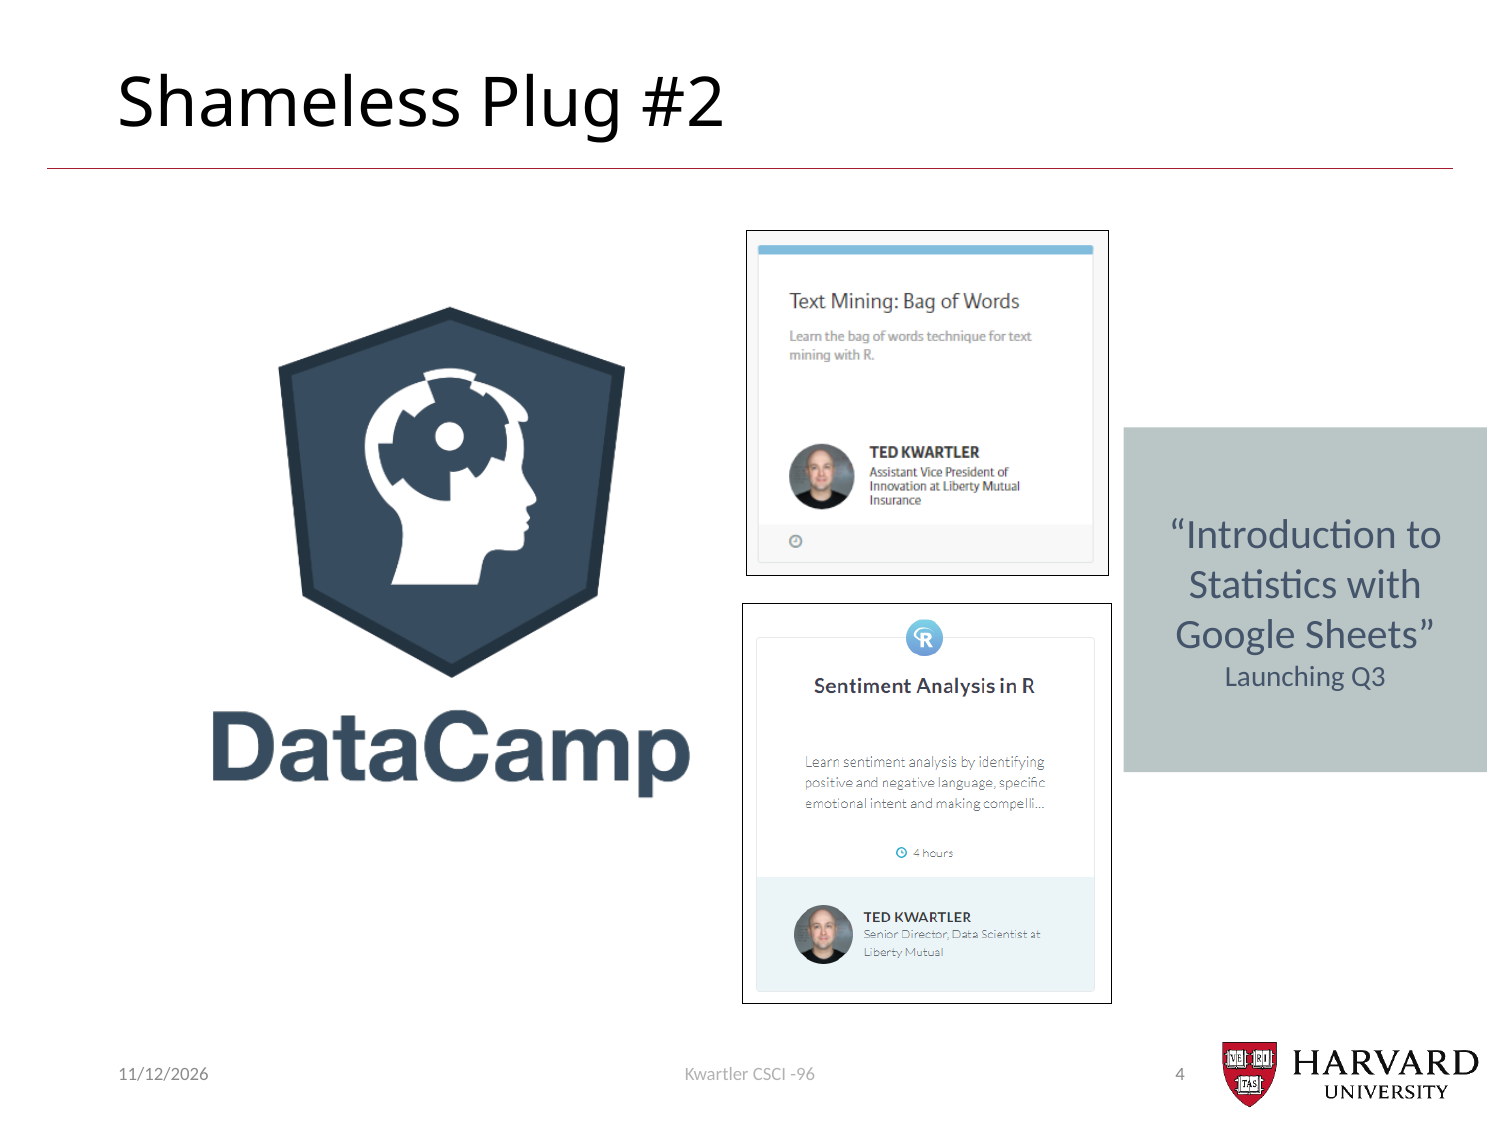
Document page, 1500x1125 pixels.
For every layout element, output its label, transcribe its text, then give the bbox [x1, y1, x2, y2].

slide_number 4 [1059, 1042, 1200, 1103]
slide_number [103, 1042, 441, 1103]
picture [164, 265, 739, 840]
picture [742, 603, 1112, 1004]
footer Kwartler CSCI -96 [496, 1042, 1004, 1103]
text_box “Introduction to Statistics with Google Sheets” Launching Q3 [1123, 426, 1488, 773]
picture [1200, 1024, 1500, 1125]
picture [746, 230, 1109, 576]
title Shameless Plug #2 [103, 59, 1397, 157]
